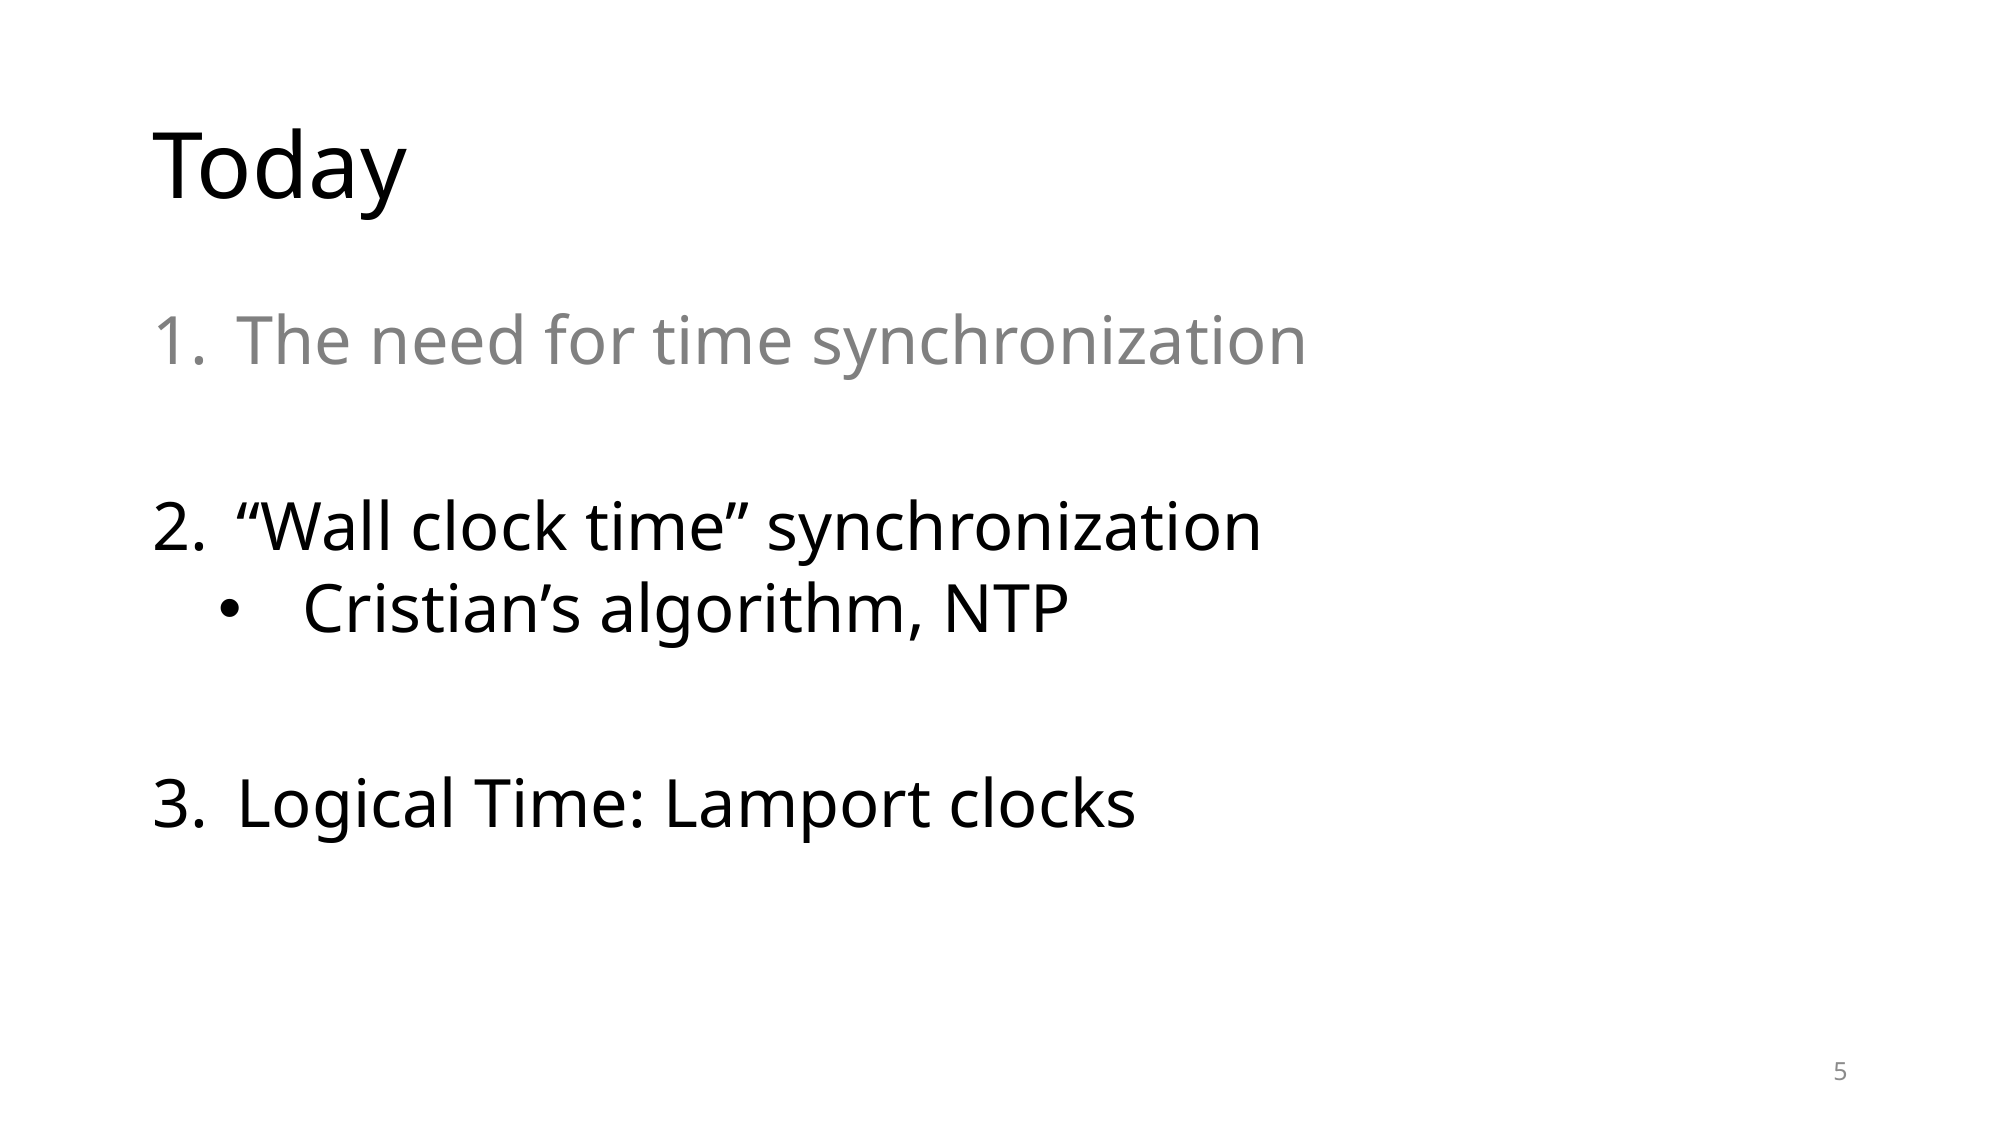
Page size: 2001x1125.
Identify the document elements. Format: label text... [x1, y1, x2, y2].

title Today [137, 59, 1863, 278]
list The need for time synchronization “Wall clock time” synchronization Cristian’s algorithm, NTP Logical Time: Lamport clocks [137, 299, 1863, 1014]
slide_number 5 [1412, 1042, 1863, 1103]
